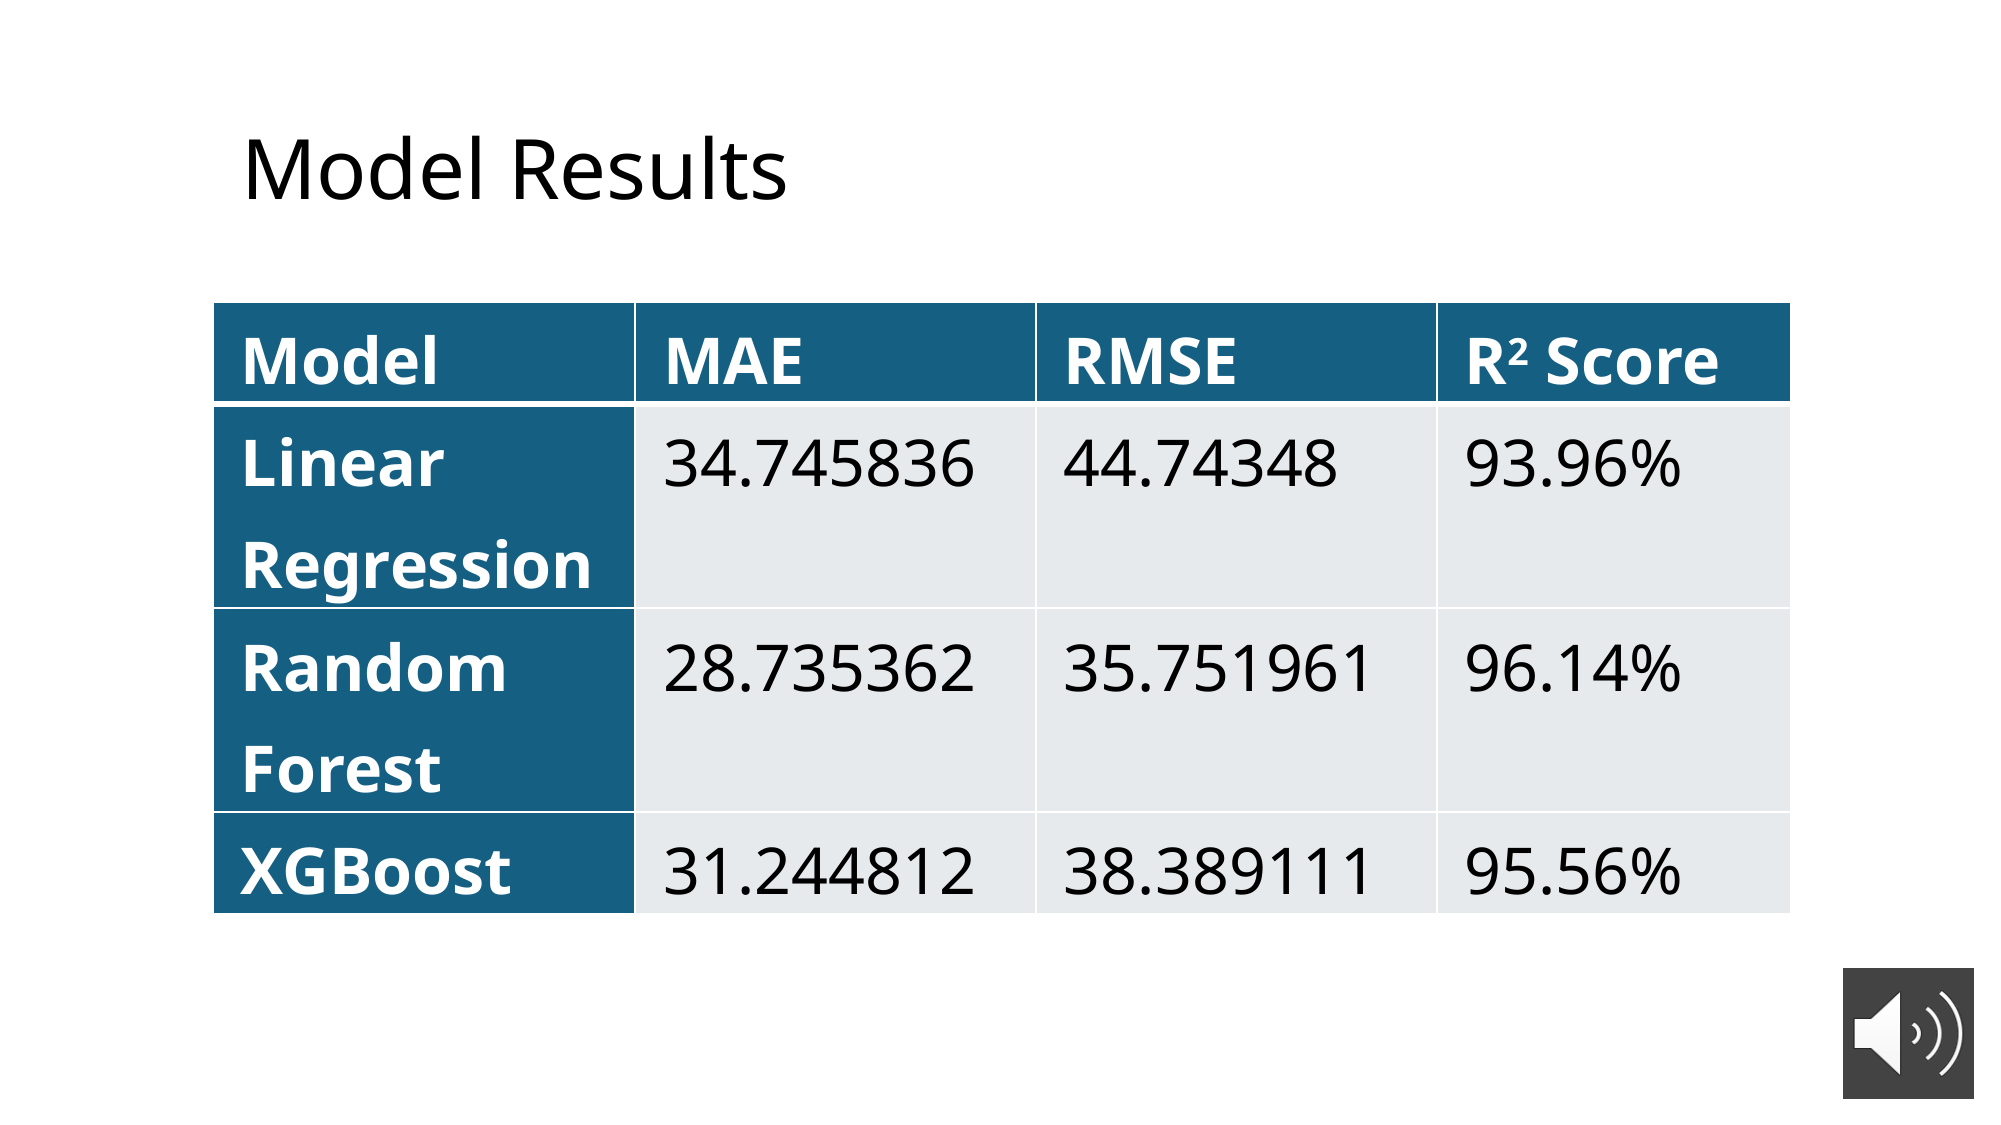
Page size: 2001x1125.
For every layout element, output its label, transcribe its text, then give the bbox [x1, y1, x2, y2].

table_header Model [214, 303, 634, 401]
table_cell 95.56% [1438, 813, 1790, 913]
table_header MAE [636, 303, 1035, 401]
picture [1841, 966, 1976, 1101]
table_cell 93.96% [1438, 407, 1790, 607]
table_header R2 Score [1438, 303, 1790, 401]
title Model Results [226, 120, 1776, 277]
table_header RMSE [1037, 303, 1436, 401]
table_cell Random Forest [214, 609, 634, 811]
table_cell Linear Regression [214, 407, 634, 607]
table_cell 34.745836 [636, 407, 1035, 607]
table_cell 38.389111 [1037, 813, 1436, 913]
table_cell 96.14% [1438, 609, 1790, 811]
table_cell 28.735362 [636, 609, 1035, 811]
table_cell 31.244812 [636, 813, 1035, 913]
table_cell 35.751961 [1037, 609, 1436, 811]
table_cell XGBoost [214, 813, 634, 913]
table_cell 44.74348 [1037, 407, 1436, 607]
